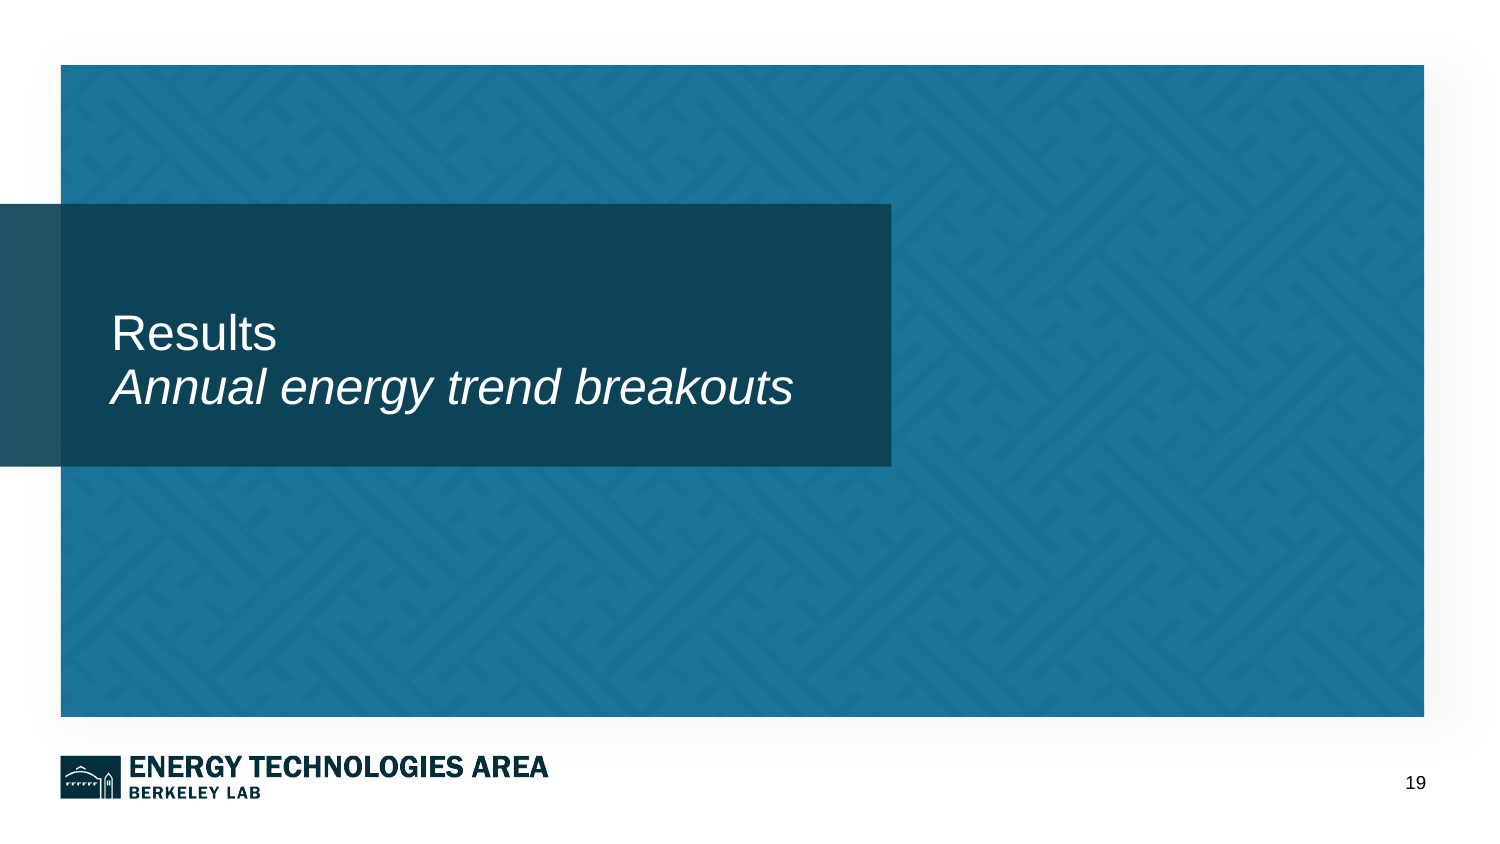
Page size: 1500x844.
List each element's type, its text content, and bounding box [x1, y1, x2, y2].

slide_number 19 [1347, 759, 1442, 805]
title Results Annual energy trend breakouts [93, 222, 886, 424]
picture [38, 732, 571, 822]
